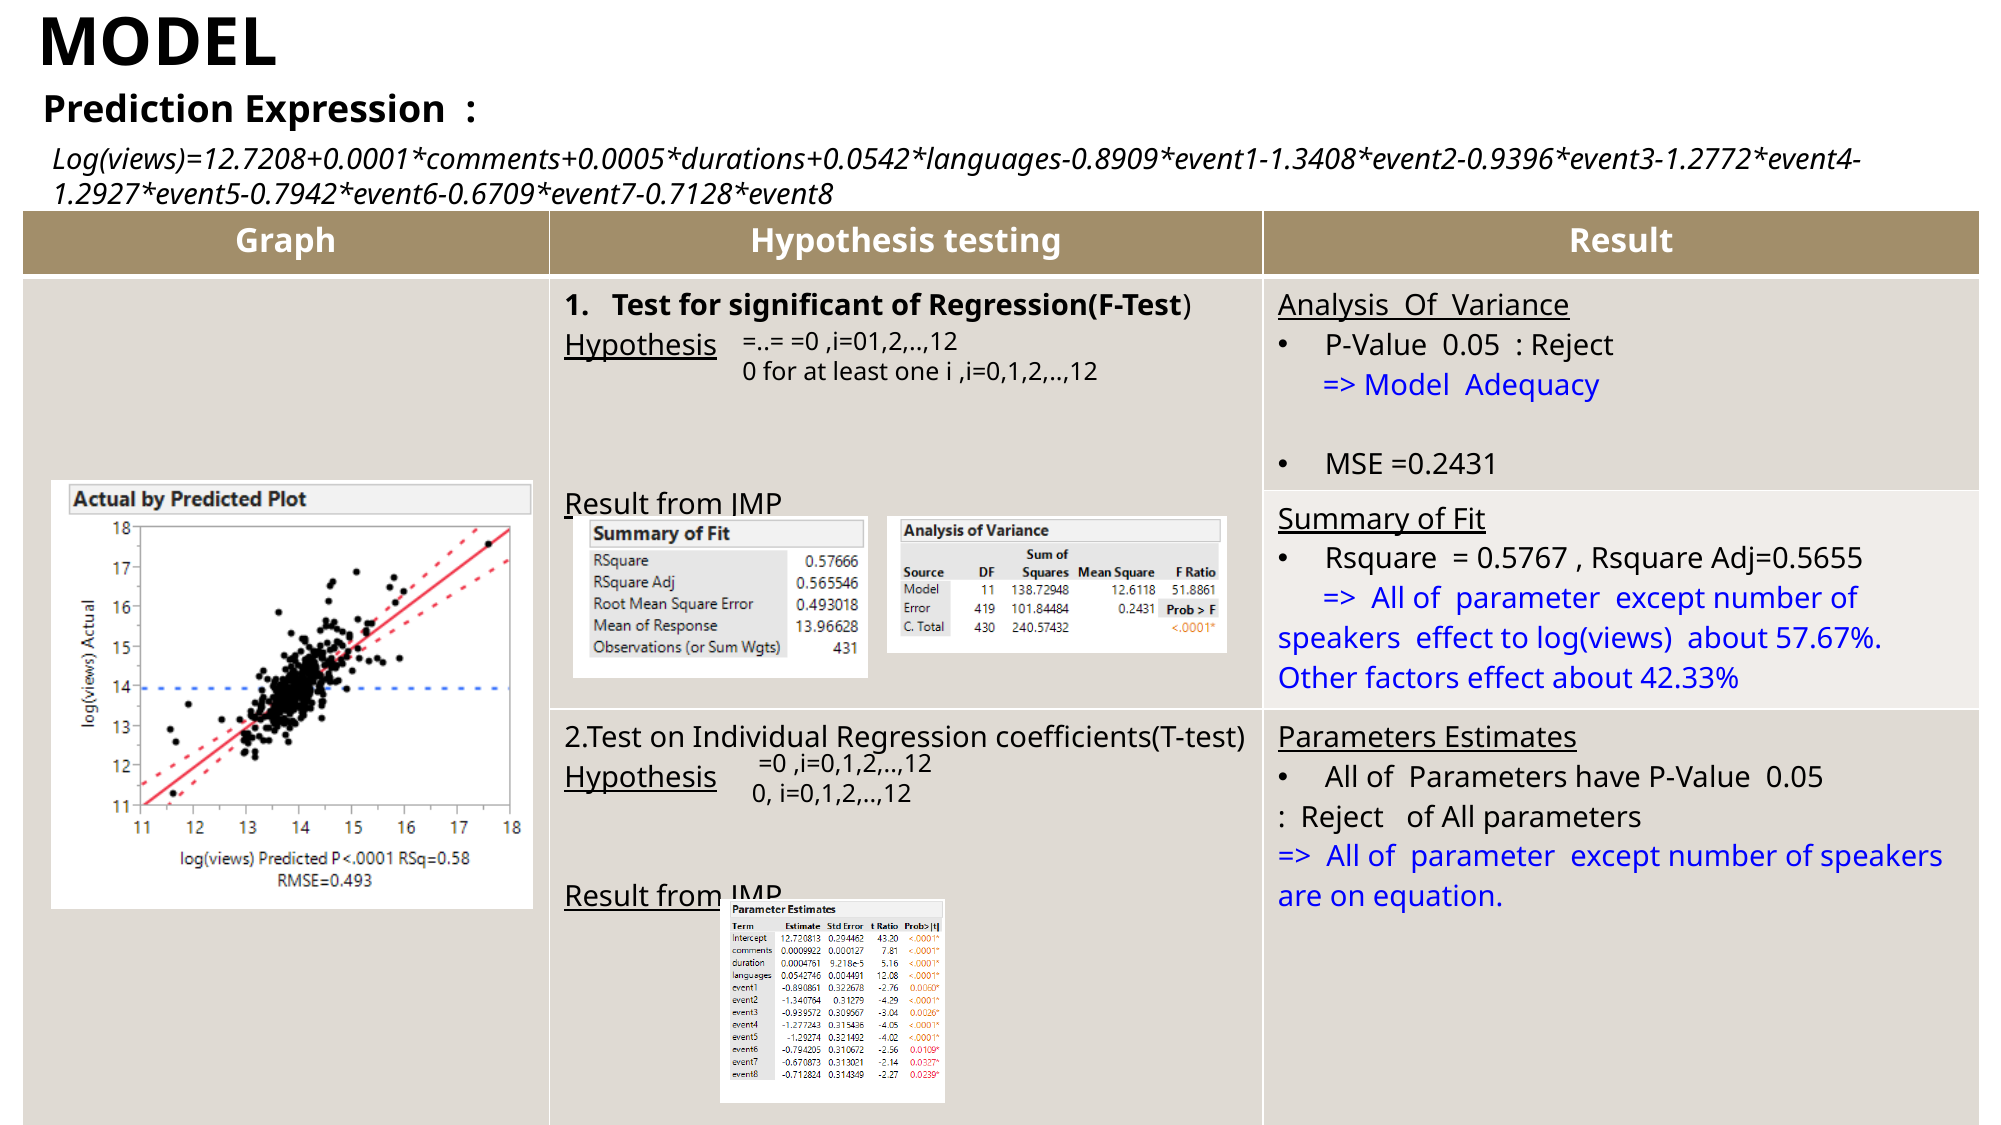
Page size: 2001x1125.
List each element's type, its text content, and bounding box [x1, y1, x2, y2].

picture [720, 899, 945, 1103]
picture [887, 516, 1227, 653]
text_box Prediction Expression : [27, 77, 492, 138]
picture [573, 516, 868, 678]
picture [51, 480, 533, 909]
title MoDel [22, 0, 1673, 113]
text_box Log(views)=12.7208+0.0001*comments+0.0005*durations+0.0542*languages-0.8909*event1-1.3408*event2-0.9396*event3-1.2772*event4-1.2927*event5-0.7942*event6-0.6709*event7-0.7128*event8 [37, 133, 1890, 218]
